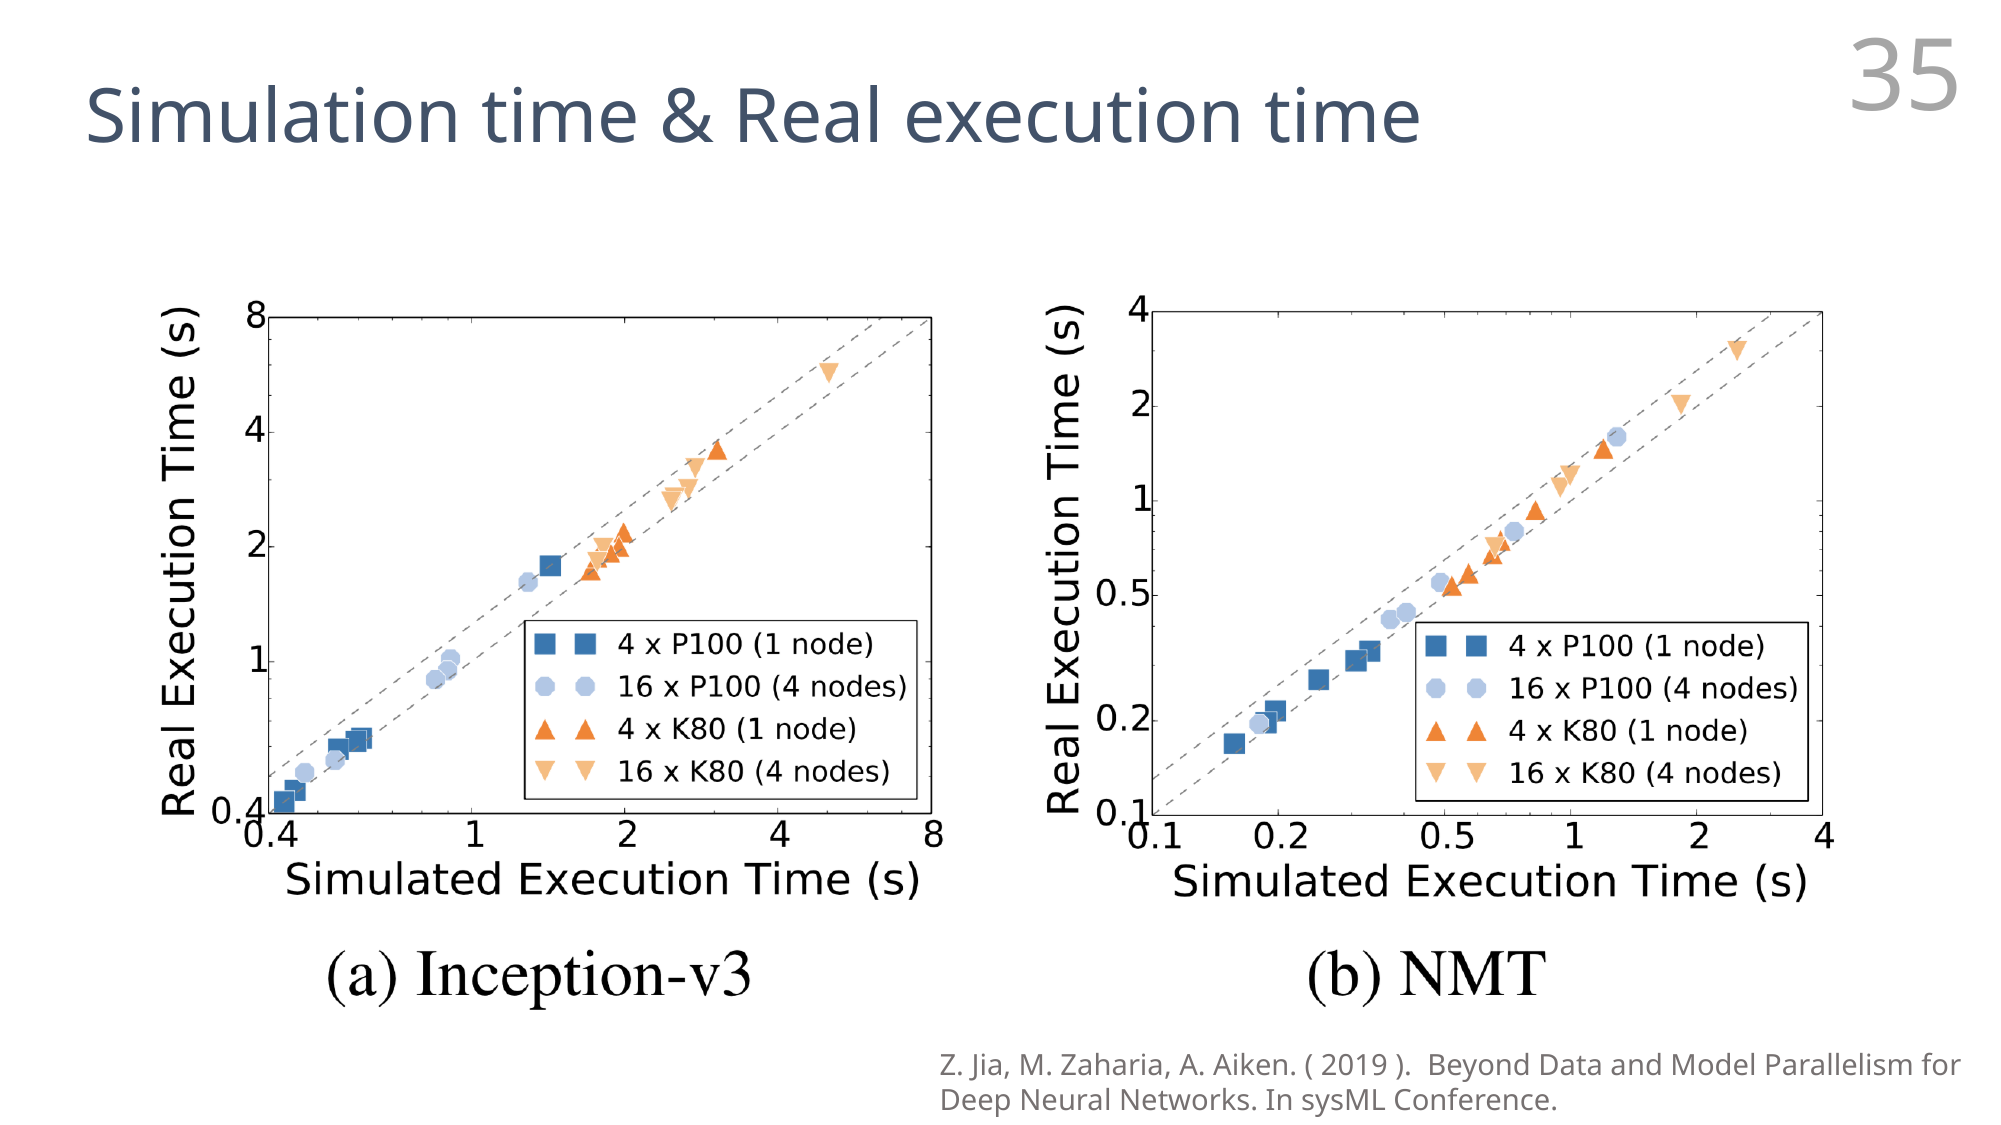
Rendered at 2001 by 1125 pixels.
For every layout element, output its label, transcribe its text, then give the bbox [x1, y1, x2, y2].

slide_number 34 [1398, 16, 1978, 142]
picture [136, 273, 1864, 1033]
title Simulation time & Real execution time [62, 16, 1788, 187]
text_box Z. Jia, M. Zaharia, A. Aiken. ( 2019 ). Beyond Data and Model Parallelism for Deep Neural Networks. In sysML Conference. [924, 1039, 1997, 1124]
